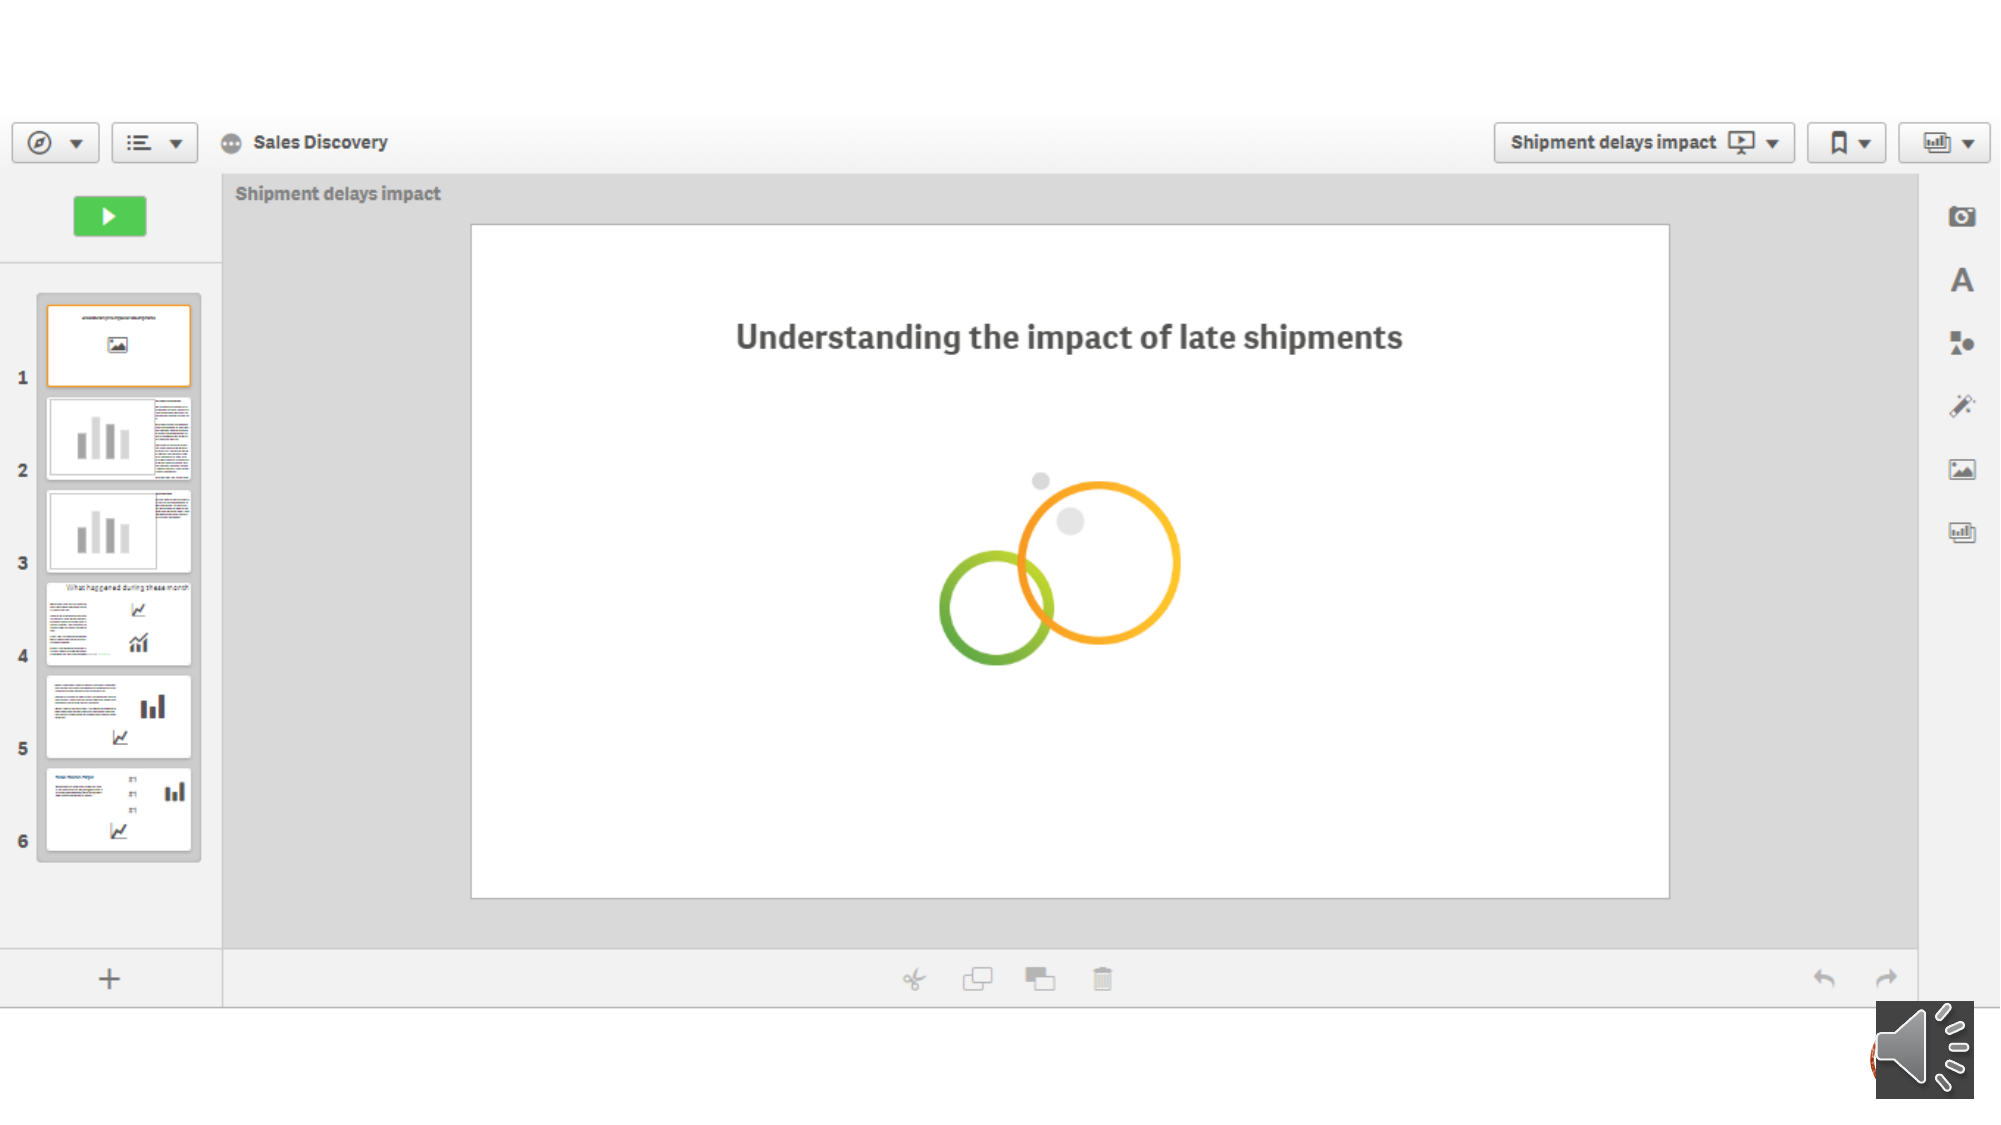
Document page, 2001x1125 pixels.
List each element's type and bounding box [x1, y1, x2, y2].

picture [0, 115, 1998, 1100]
